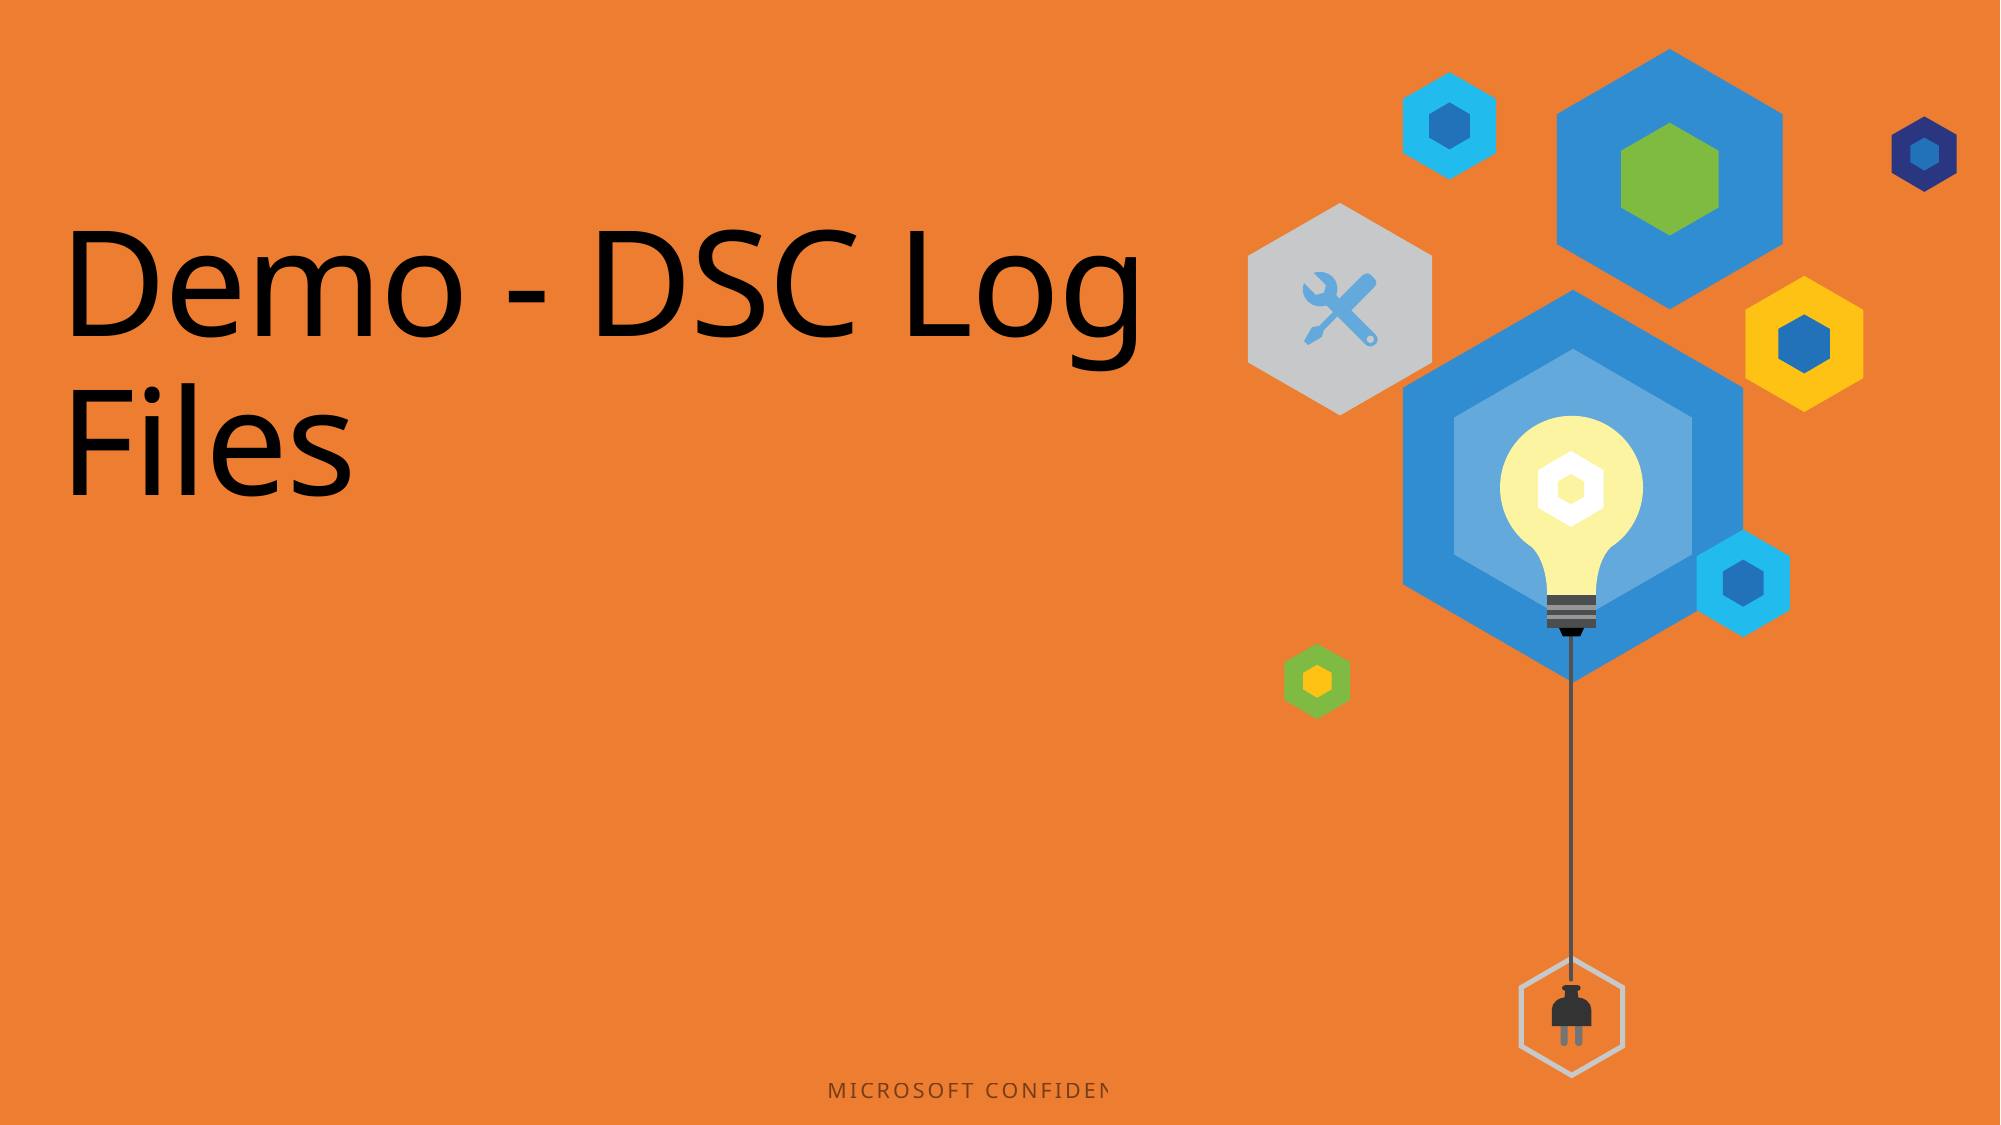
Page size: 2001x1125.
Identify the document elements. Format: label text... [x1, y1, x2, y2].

title Demo - DSC Log Files [44, 194, 1454, 638]
